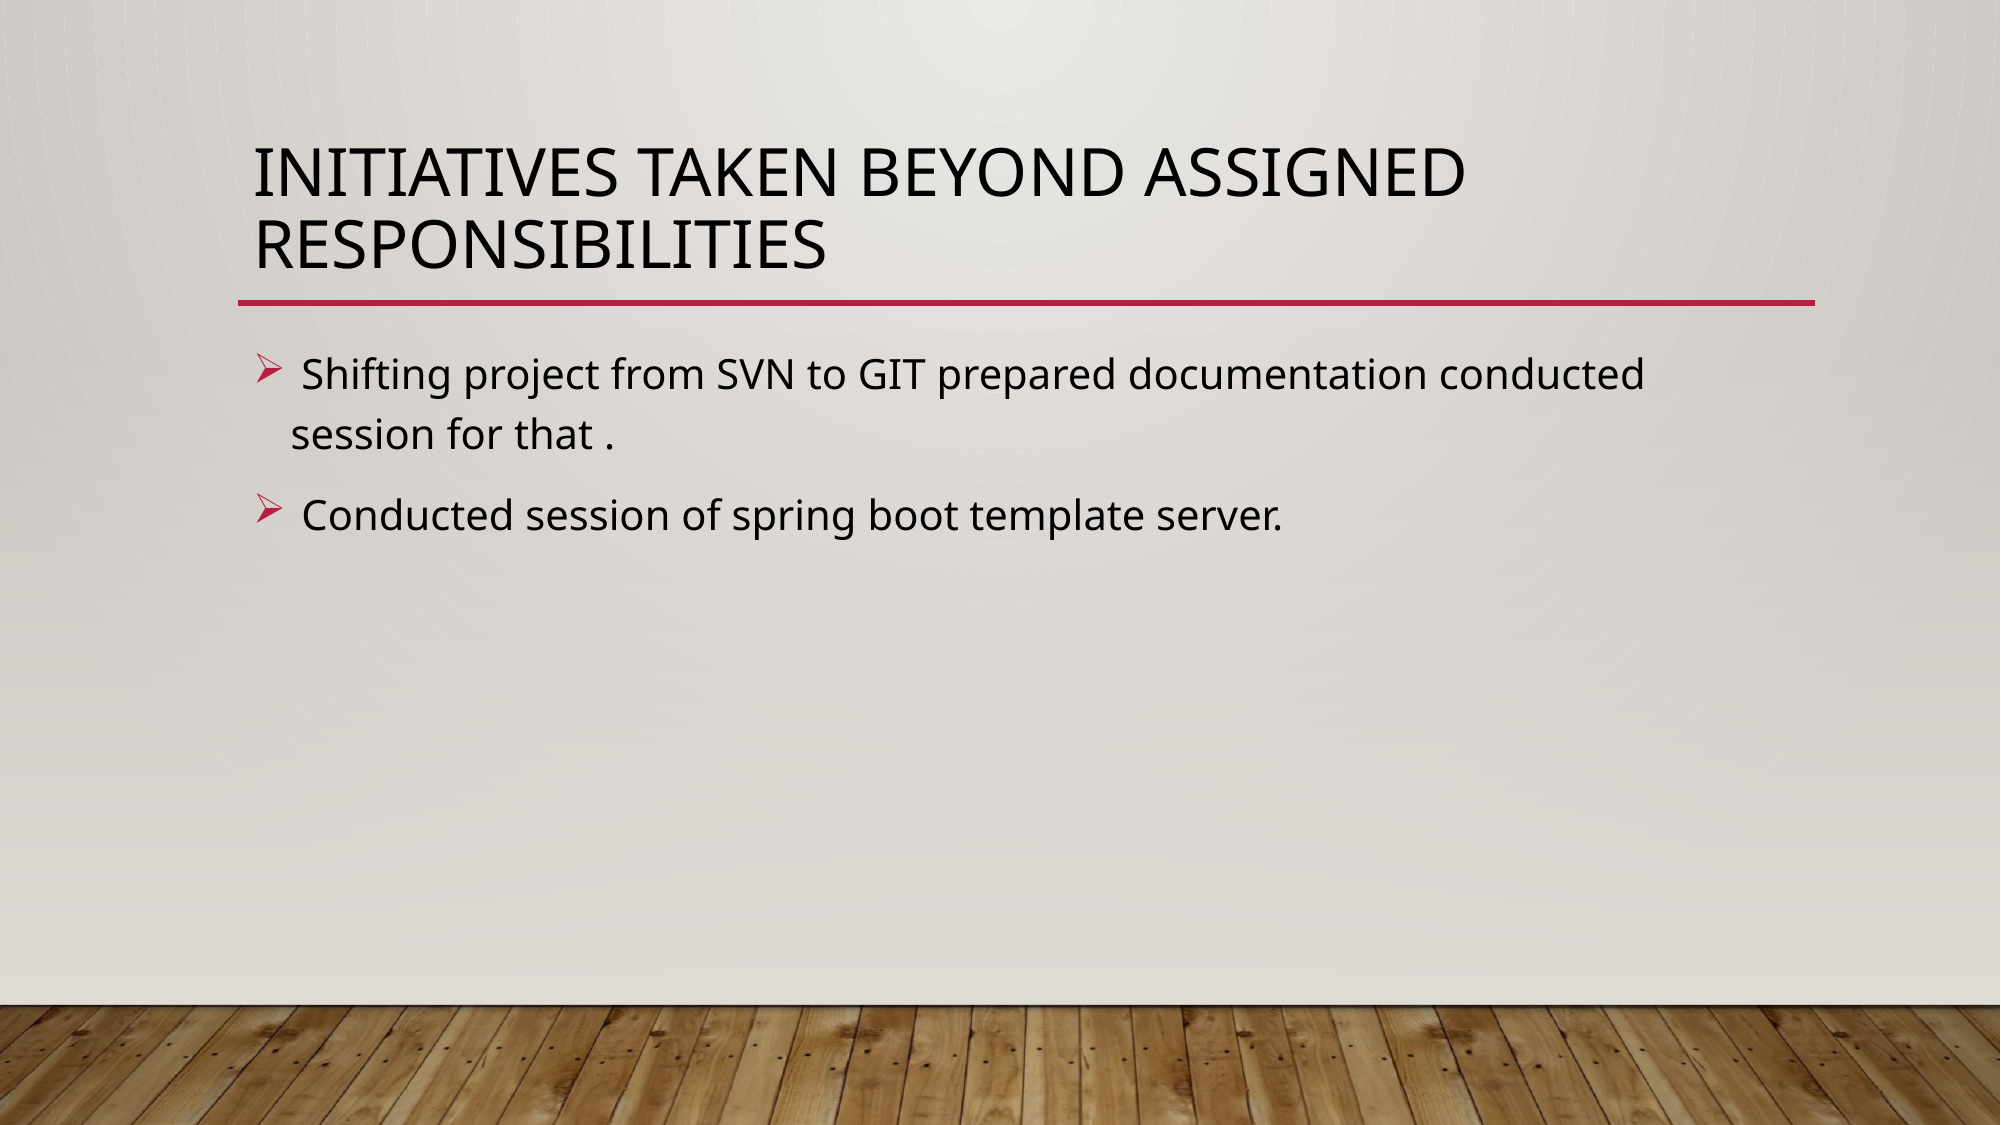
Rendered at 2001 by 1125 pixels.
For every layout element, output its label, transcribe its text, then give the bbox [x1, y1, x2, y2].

list Shifting project from SVN to GIT prepared documentation conducted session for that . Conducted session of spring boot template server. [238, 330, 1814, 897]
picture [0, 1005, 2000, 1125]
title Initiatives Taken Beyond Assigned Responsibilities [238, 131, 1574, 287]
